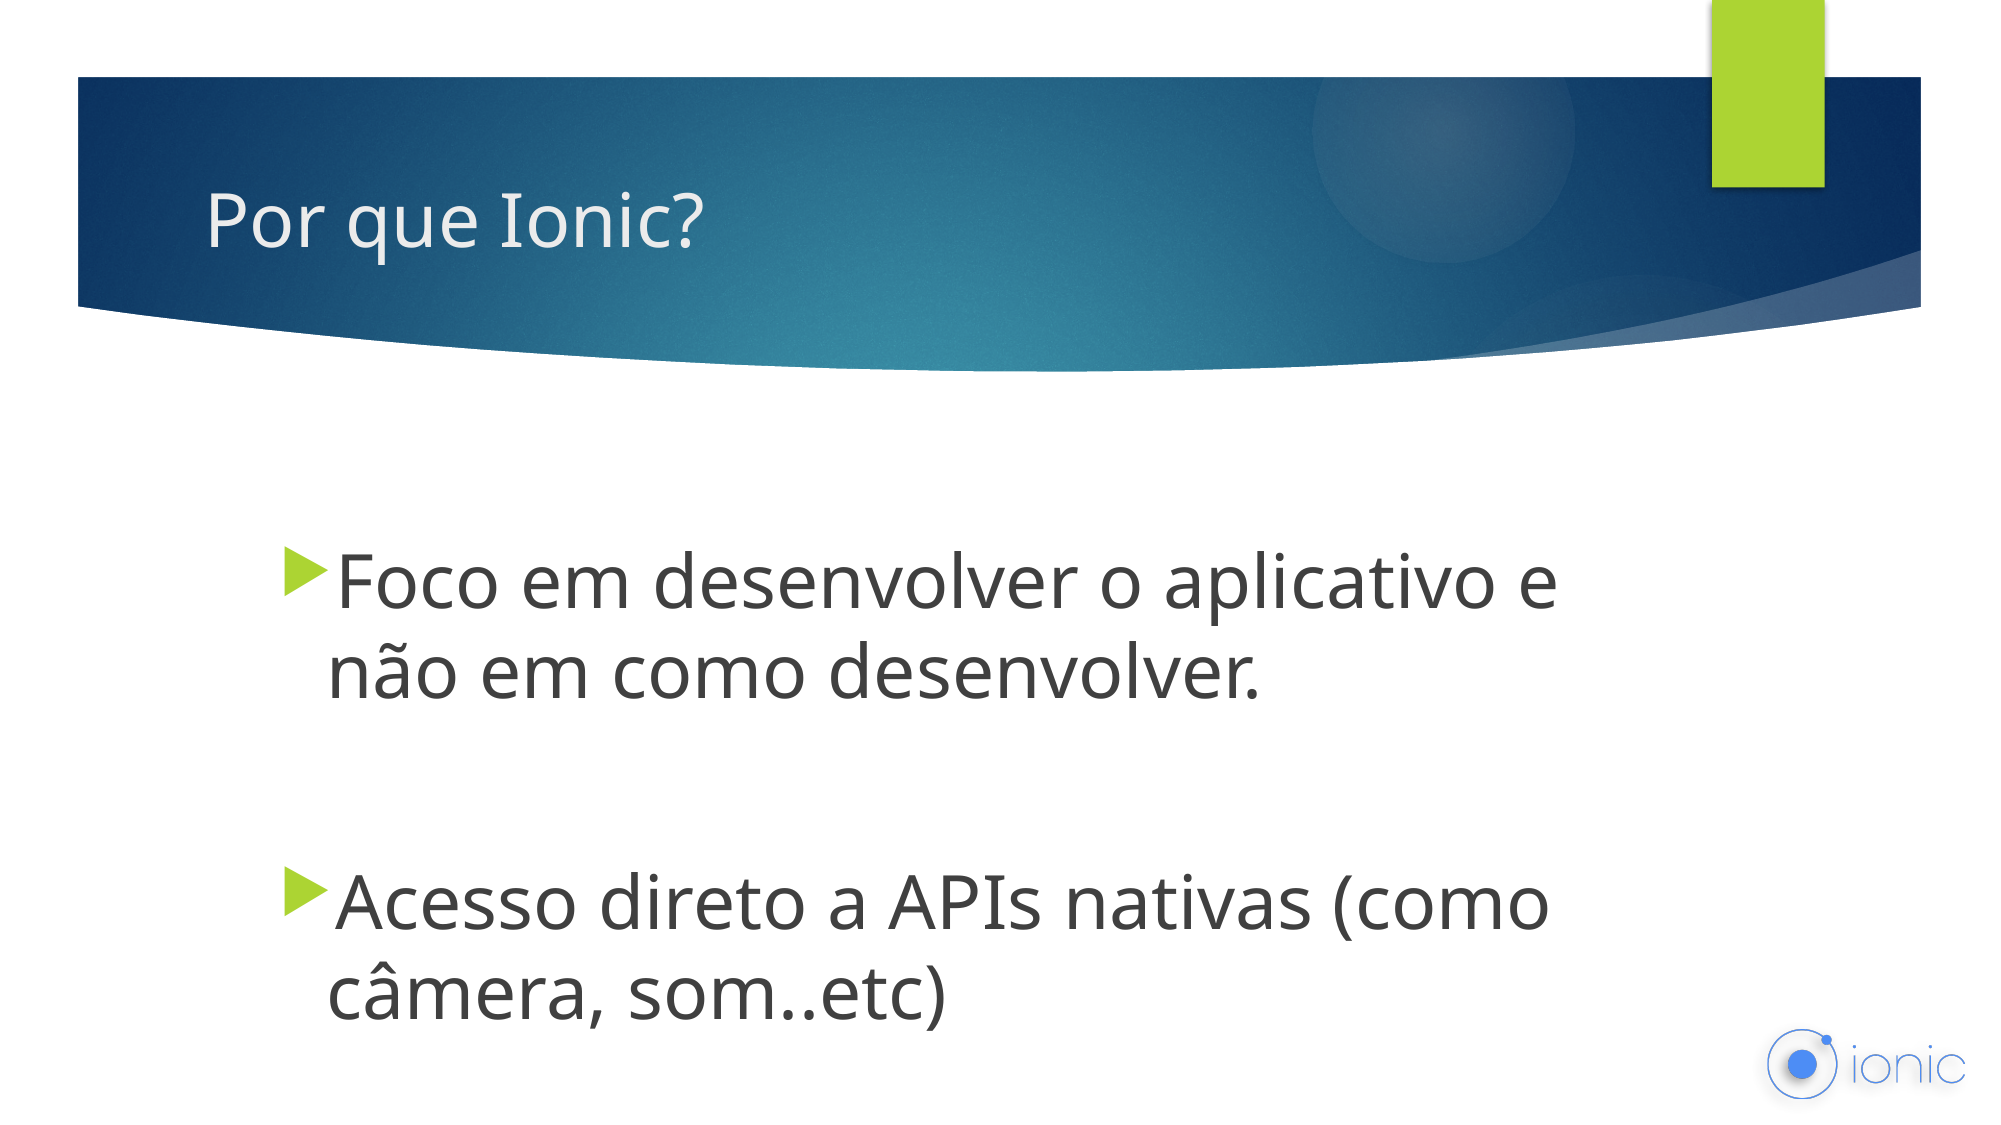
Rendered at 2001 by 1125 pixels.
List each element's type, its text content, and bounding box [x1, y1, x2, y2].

picture [1765, 1027, 1967, 1100]
title Por que Ionic? [189, 159, 1627, 276]
list Foco em desenvolver o aplicativo e não em como desenvolver. Acesso direto a APIs nativas (como câmera, som..etc) [189, 415, 1627, 1064]
